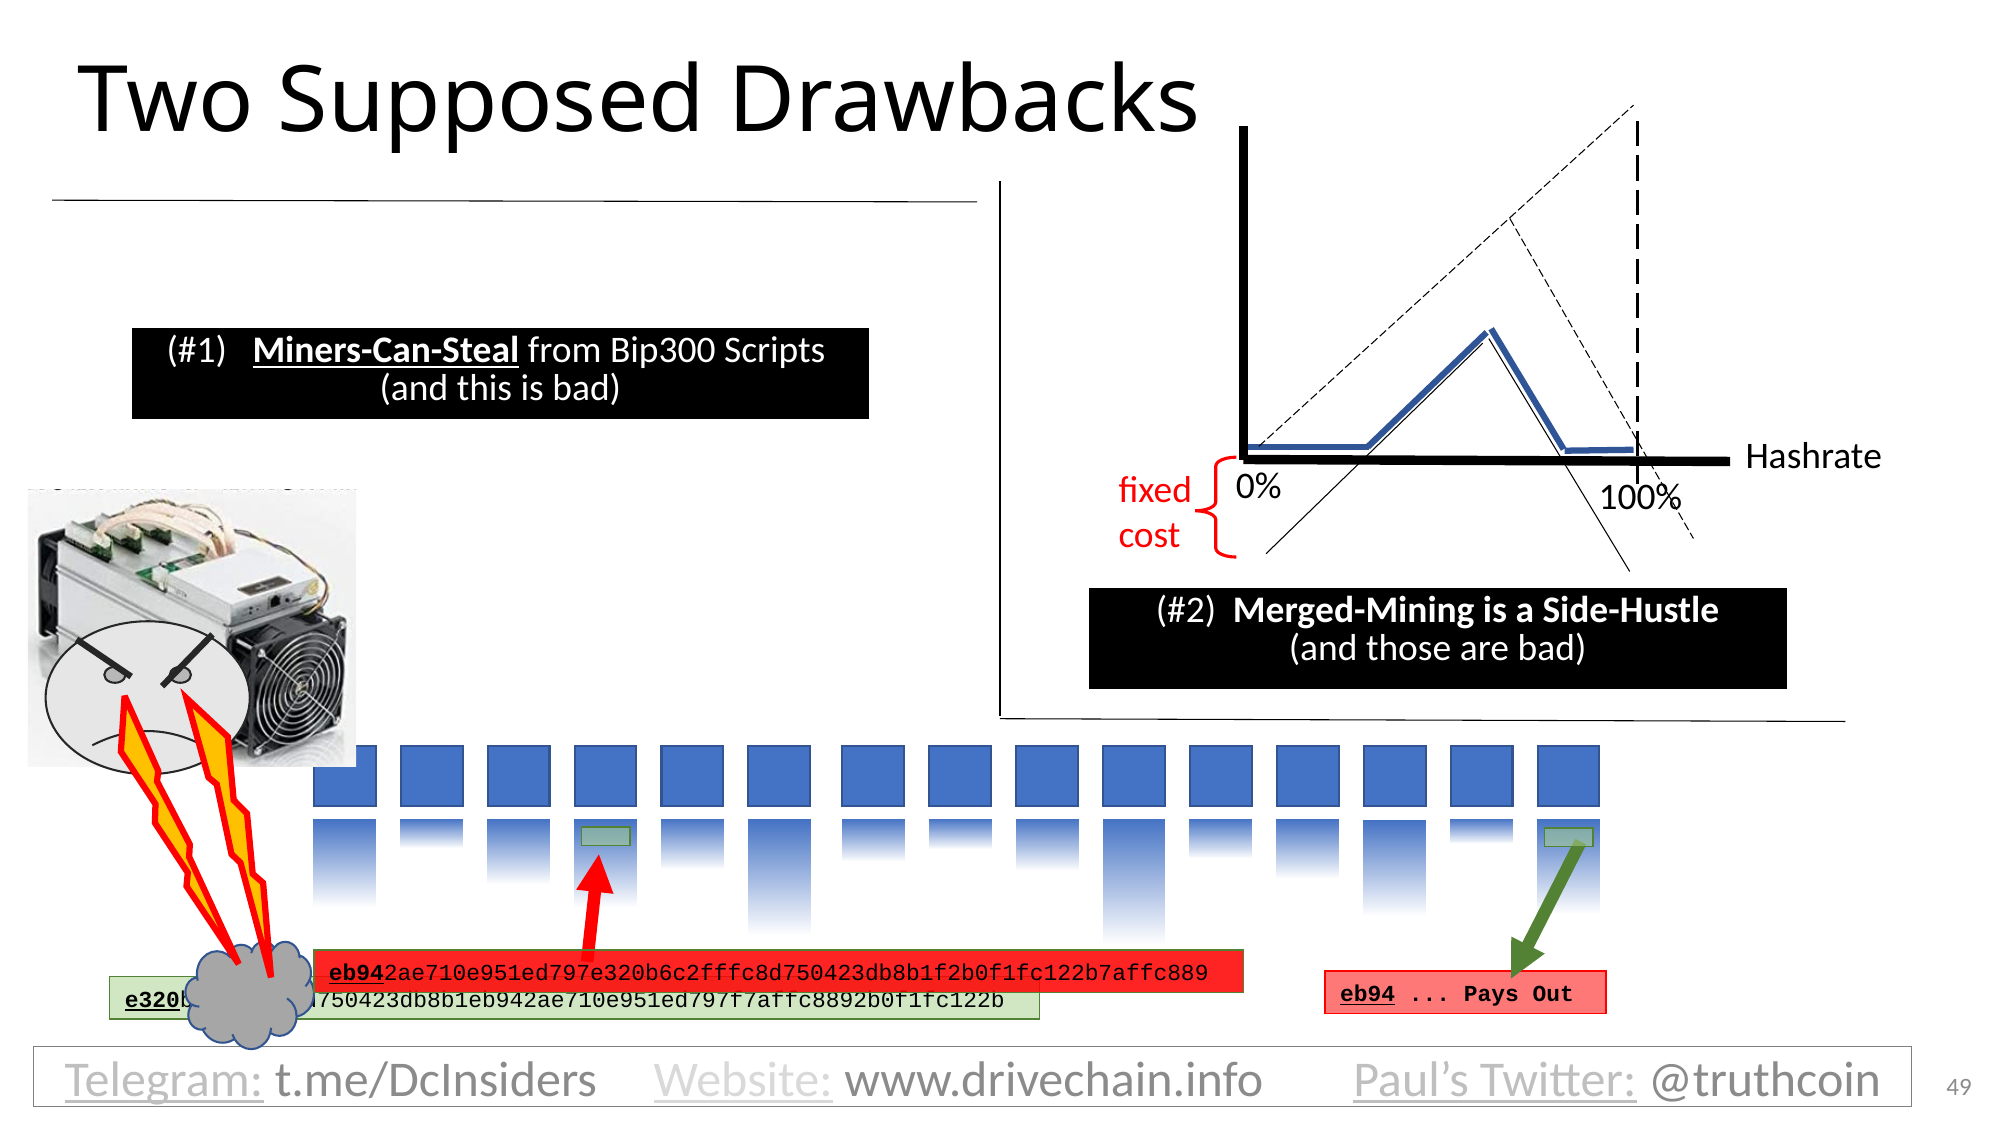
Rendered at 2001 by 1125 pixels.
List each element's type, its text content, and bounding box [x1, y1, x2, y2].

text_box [1258, 105, 1634, 447]
text_box [1276, 745, 1340, 807]
text_box [204, 767, 273, 978]
footer Telegram: t.me/DcInsiders Website: www.drivechain.info Paul’s Twitter: @truthcoin [33, 1046, 1912, 1107]
text_box 0% [1221, 453, 1266, 514]
text_box [574, 819, 637, 908]
text_box [747, 819, 811, 936]
text_box [841, 745, 905, 807]
text_box [660, 745, 724, 807]
text_box [400, 745, 464, 807]
text_box [1015, 745, 1079, 807]
text_box [747, 745, 811, 807]
text_box [1537, 819, 1600, 914]
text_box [1509, 218, 1694, 539]
text_box [1363, 745, 1427, 807]
text_box [1189, 745, 1253, 807]
text_box eb94 ... Pays Out [1325, 971, 1607, 1014]
table_header (#2) Merged-Mining is a Side-Hustle (and those are bad) [1089, 588, 1787, 689]
text_box 100% [1694, 467, 1698, 524]
text_box e320b6c2fffc8d750423db8b1eb942ae710e951ed797f7affc8892b0f1fc122b [109, 976, 194, 1019]
text_box [400, 819, 464, 848]
text_box [1102, 745, 1166, 807]
text_box [313, 819, 377, 908]
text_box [76, 639, 132, 677]
text_box e320b6c2fffc8d750423db8b1eb942ae710e951ed797f7affc8892b0f1fc122b [298, 993, 1040, 1019]
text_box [587, 854, 599, 962]
text_box [928, 745, 992, 807]
text_box [129, 767, 240, 965]
text_box [1544, 828, 1594, 847]
text_box [487, 745, 551, 807]
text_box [1510, 841, 1581, 979]
text_box [841, 819, 905, 861]
text_box [1189, 819, 1253, 858]
text_box [1537, 745, 1600, 807]
slide_number 49 [1915, 1055, 1987, 1116]
text_box [1450, 819, 1514, 843]
title Two Supposed Drawbacks [62, 38, 1788, 165]
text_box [1491, 328, 1564, 450]
text_box [581, 827, 631, 846]
text_box [101, 767, 134, 775]
text_box [1102, 819, 1166, 945]
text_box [1266, 447, 1483, 459]
text_box [660, 819, 724, 869]
table_header (#1) Miners-Can-Steal from Bip300 Scripts (and this is bad) [132, 328, 869, 419]
text_box [1276, 819, 1340, 878]
text_box [1208, 456, 1237, 558]
text_box [184, 940, 315, 1051]
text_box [1266, 462, 1483, 554]
text_box [1015, 819, 1079, 870]
picture [27, 489, 357, 767]
text_box [159, 767, 195, 775]
text_box [1363, 820, 1427, 917]
text_box [928, 819, 992, 849]
text_box Hashrate [1730, 423, 1898, 484]
text_box [313, 745, 377, 807]
text_box [574, 745, 637, 807]
text_box [1450, 745, 1514, 807]
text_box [999, 718, 1846, 722]
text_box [162, 634, 213, 687]
text_box [487, 819, 551, 885]
text_box fixed cost [1103, 457, 1208, 562]
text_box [1488, 338, 1630, 572]
text_box eb942ae710e951ed797e320b6c2fffc8d750423db8b1f2b0f1fc122b7affc889 [313, 950, 1244, 993]
